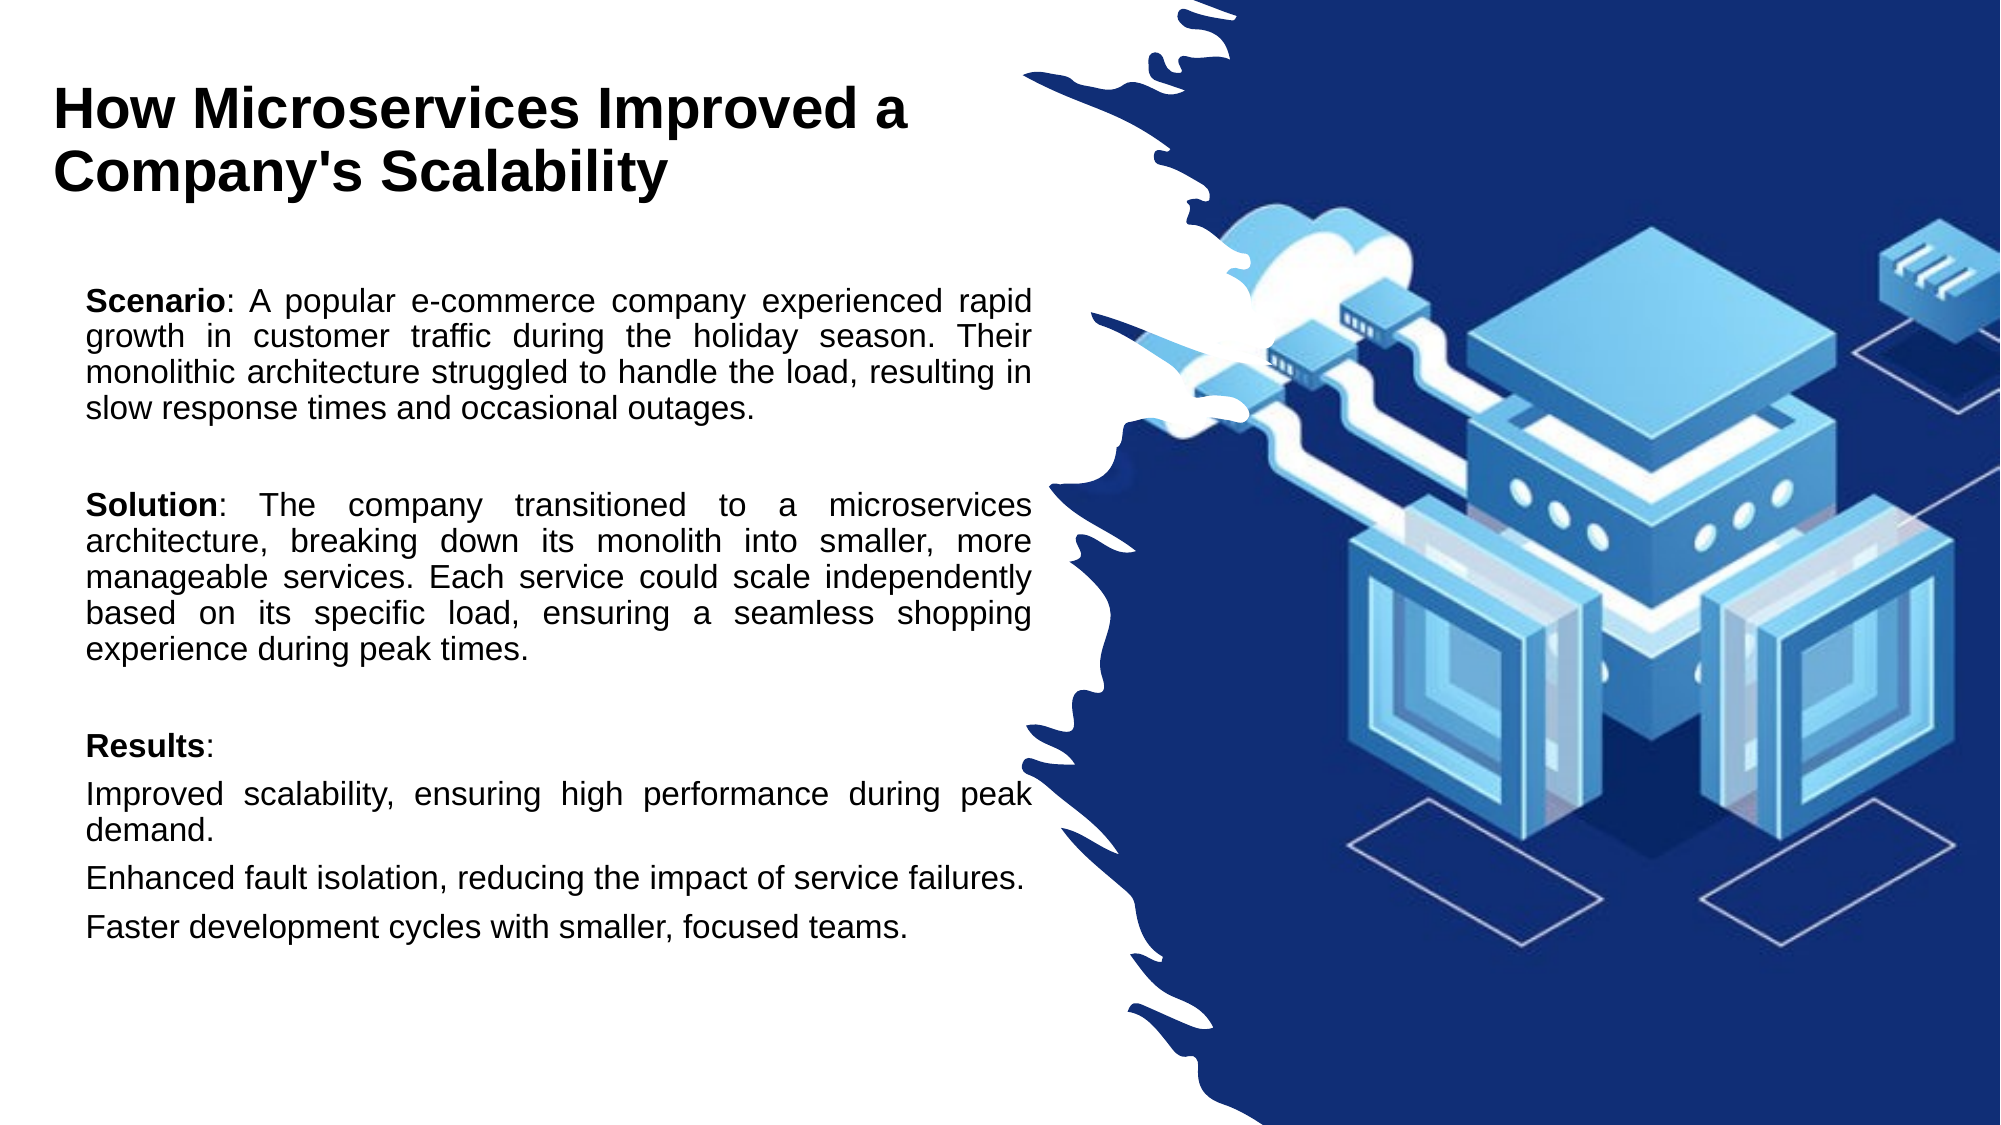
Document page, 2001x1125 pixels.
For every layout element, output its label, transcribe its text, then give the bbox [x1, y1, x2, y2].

text_box How Microservices Improved a Company's Scalability [38, 70, 1021, 212]
text_box Scenario: A popular e-commerce company experienced rapid growth in customer traffic during the holiday season. Their monolithic architecture struggled to handle the load, resulting in slow response times and occasional outages. Solution: The company transitioned to a microservices architecture, breaking down its monolith into smaller, more manageable services. Each service could scale independently based on its specific load, ensuring a seamless shopping experience during peak times. Results: Improved scalability, ensuring high performance during peak demand. Enhanced fault isolation, reducing the impact of service failures. Faster development cycles with smaller, focused teams. [70, 223, 1021, 992]
picture [1021, 0, 2000, 1125]
text_box [0, 0, 1021, 1125]
